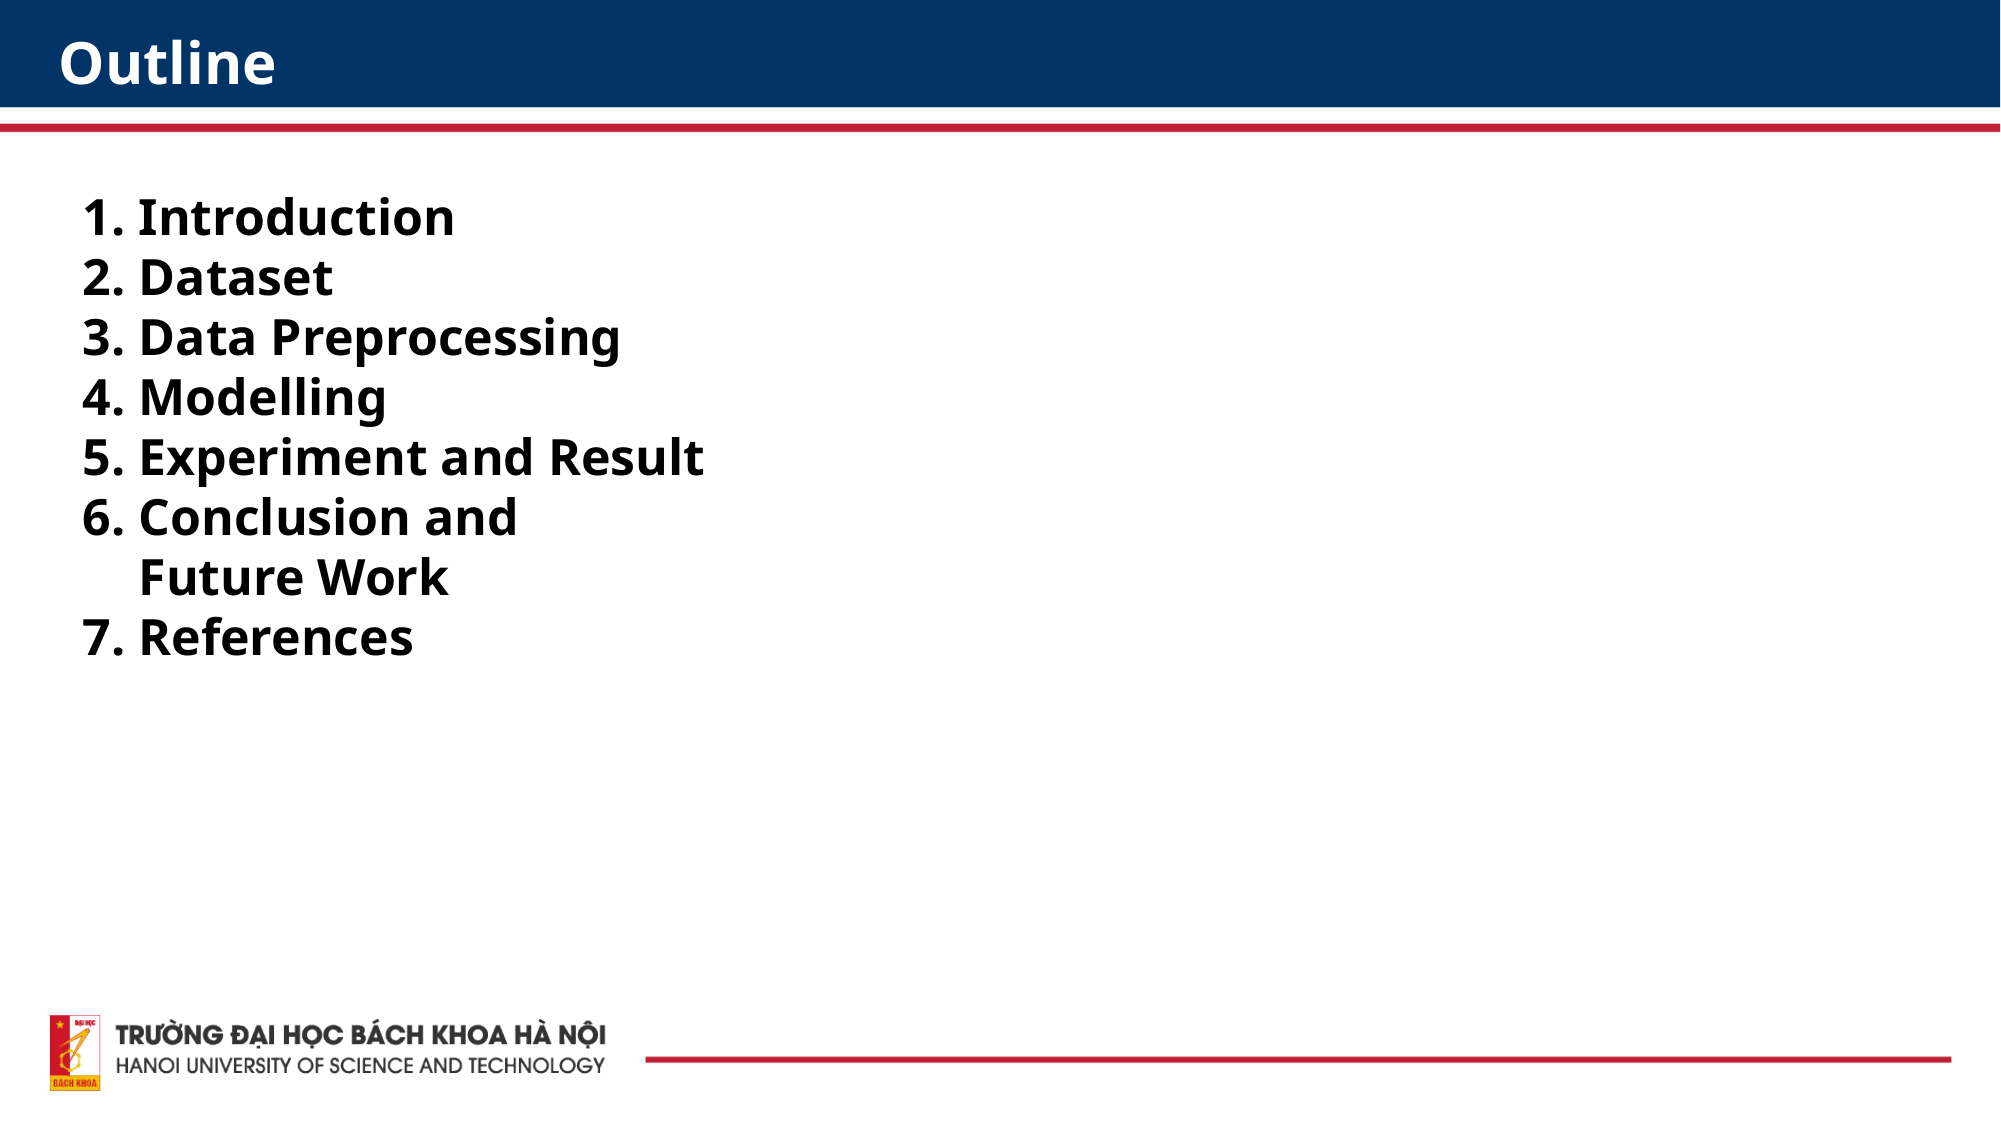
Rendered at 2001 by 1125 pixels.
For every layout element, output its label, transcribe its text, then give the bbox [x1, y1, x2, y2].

text_box Introduction Dataset Data Preprocessing Modelling Experiment and Result Conclusion and Future Work References [67, 177, 822, 718]
text_box Outline [44, 18, 1933, 90]
picture [0, 0, 2001, 1125]
